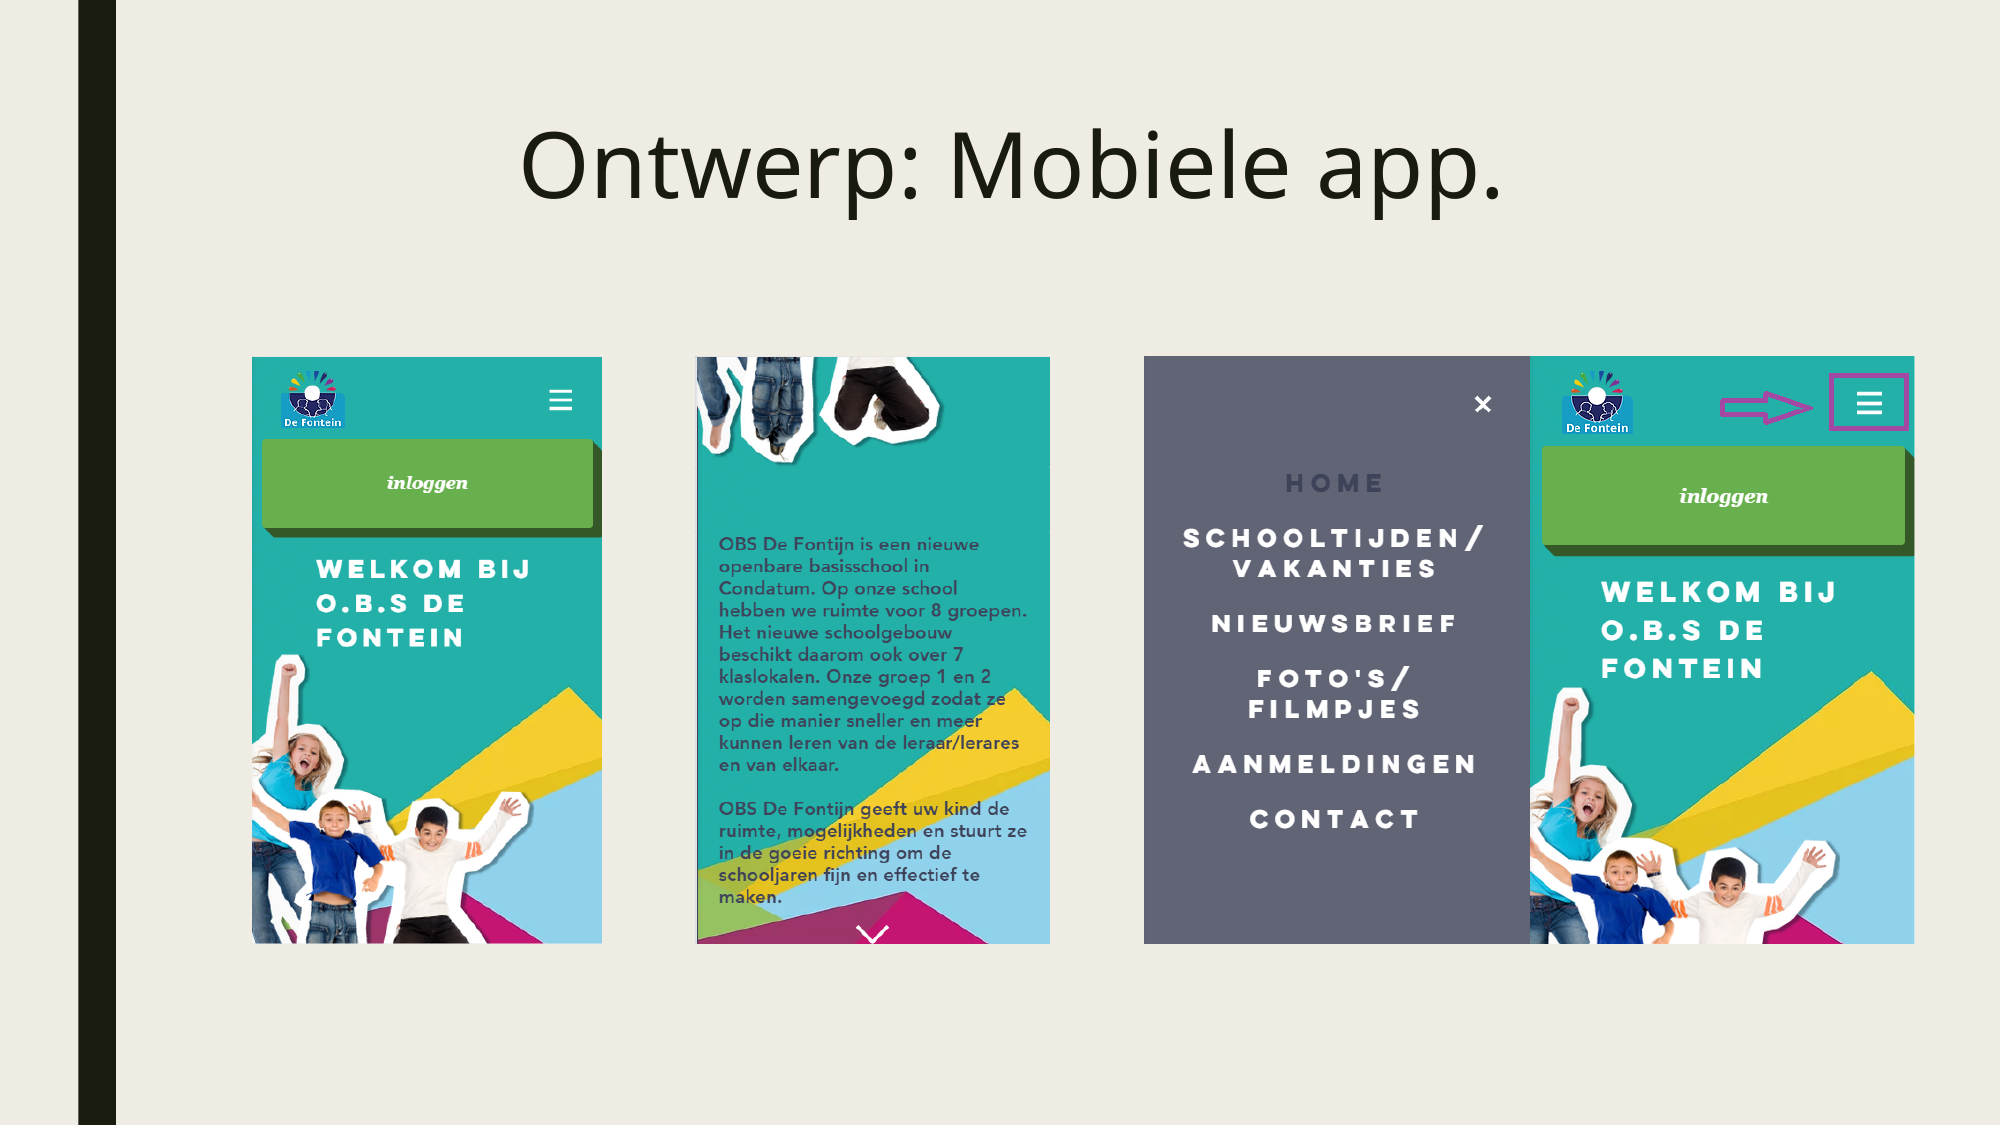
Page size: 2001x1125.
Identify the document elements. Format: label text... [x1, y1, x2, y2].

picture [1144, 356, 1915, 944]
picture [695, 356, 1050, 944]
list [252, 356, 602, 944]
title Ontwerp: Mobiele app. [225, 112, 1800, 357]
